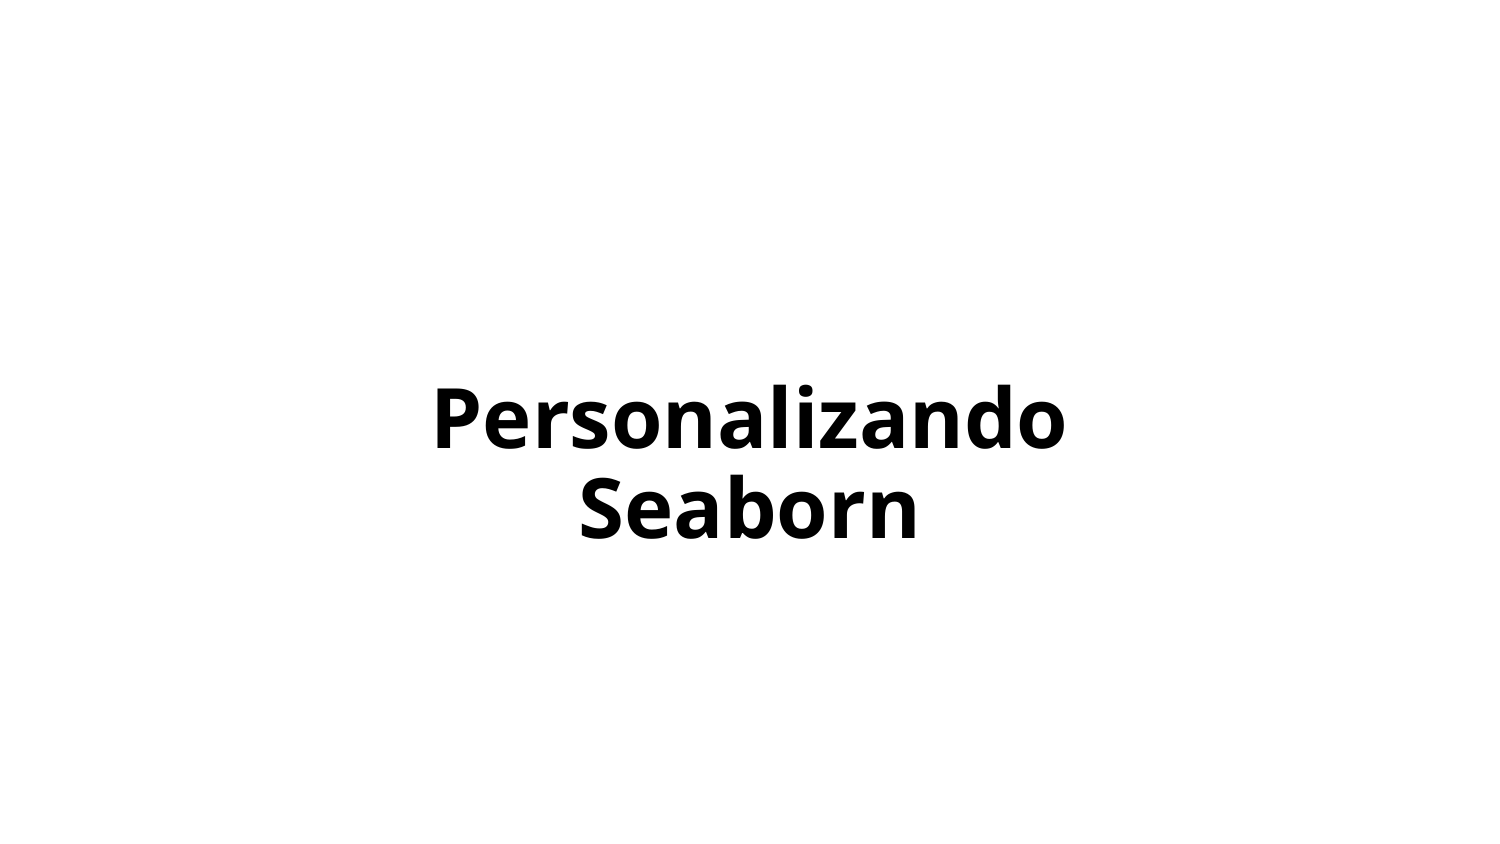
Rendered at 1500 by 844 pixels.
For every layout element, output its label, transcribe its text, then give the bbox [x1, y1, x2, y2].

text_box Personalizando Seaborn [239, 361, 1261, 572]
